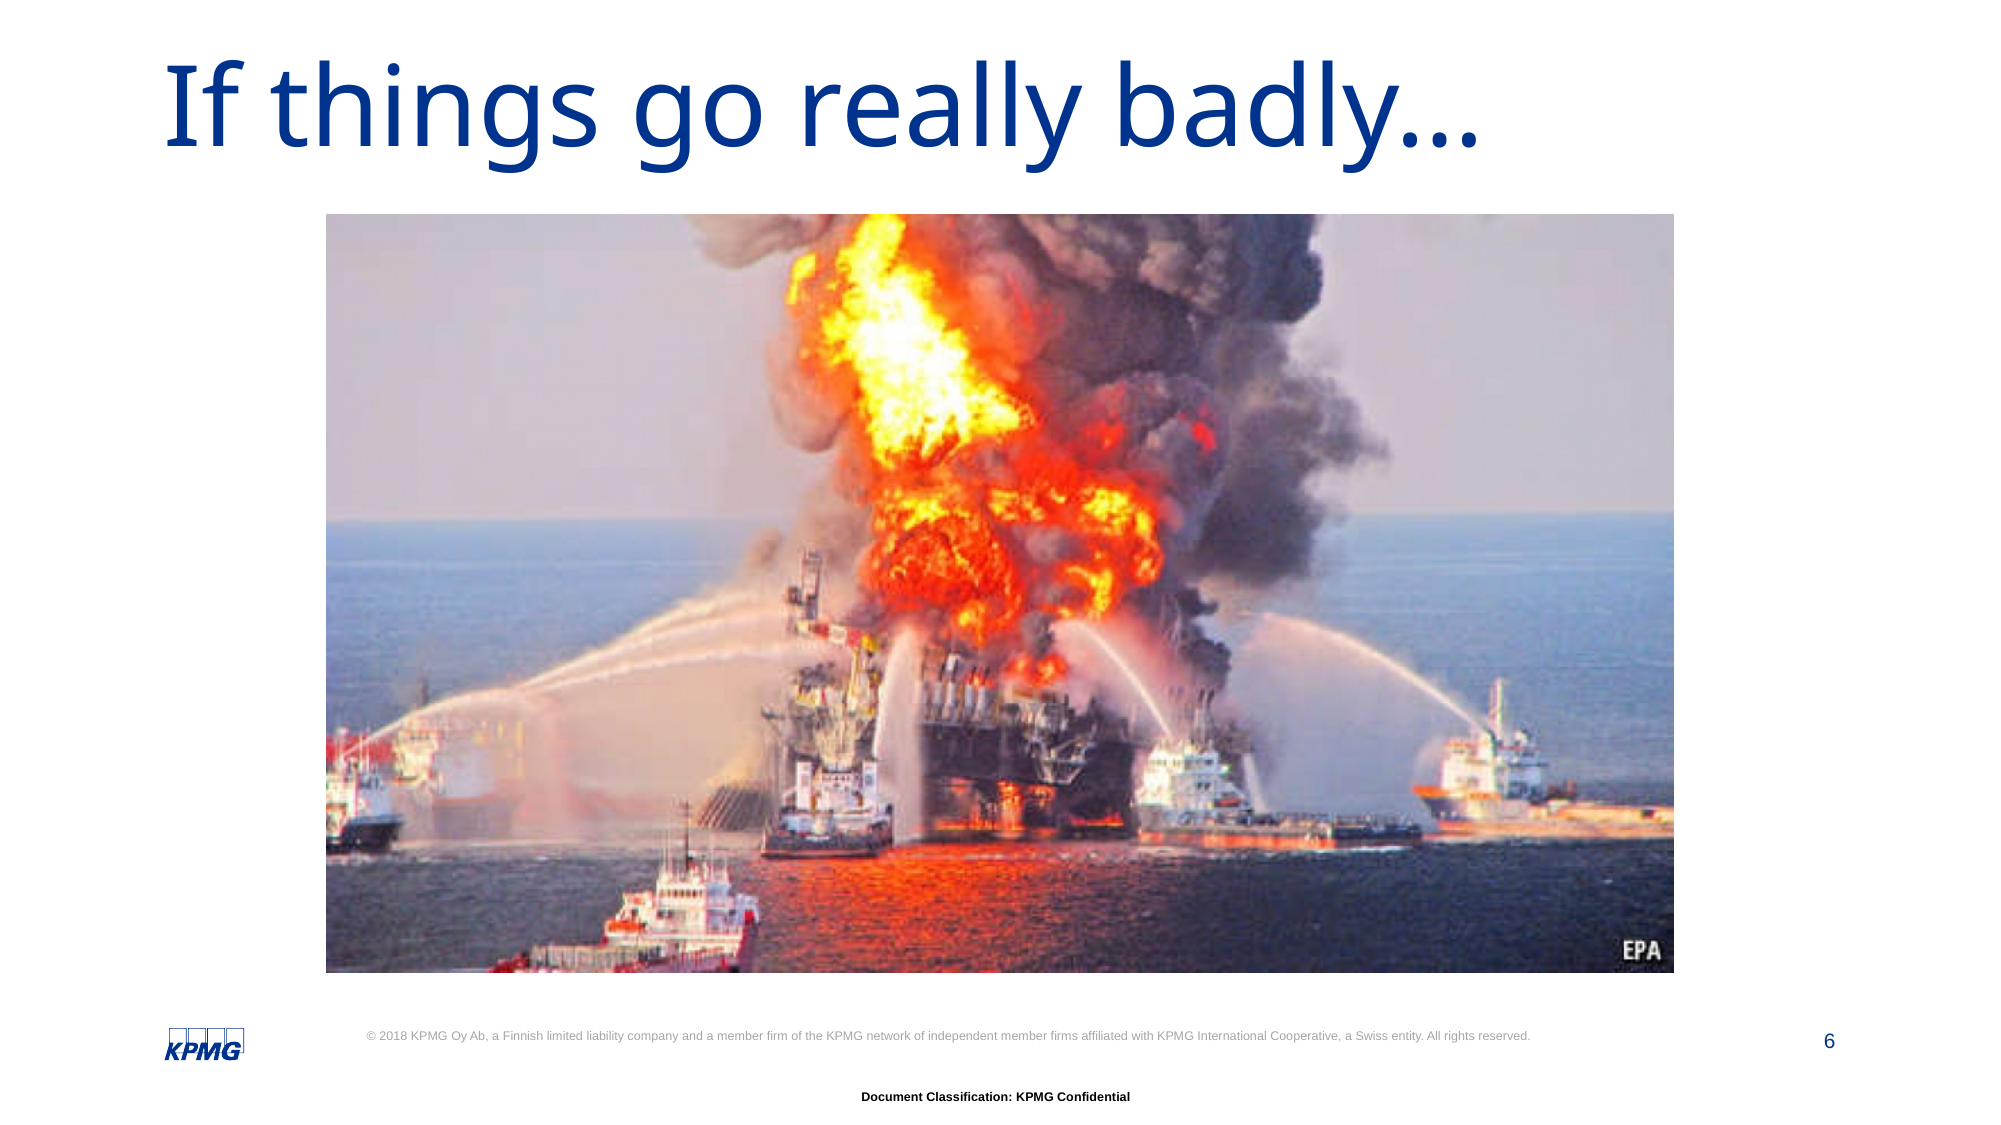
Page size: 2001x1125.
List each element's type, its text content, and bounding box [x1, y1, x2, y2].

picture [326, 214, 1674, 973]
title If things go really badly… [163, 70, 1837, 159]
